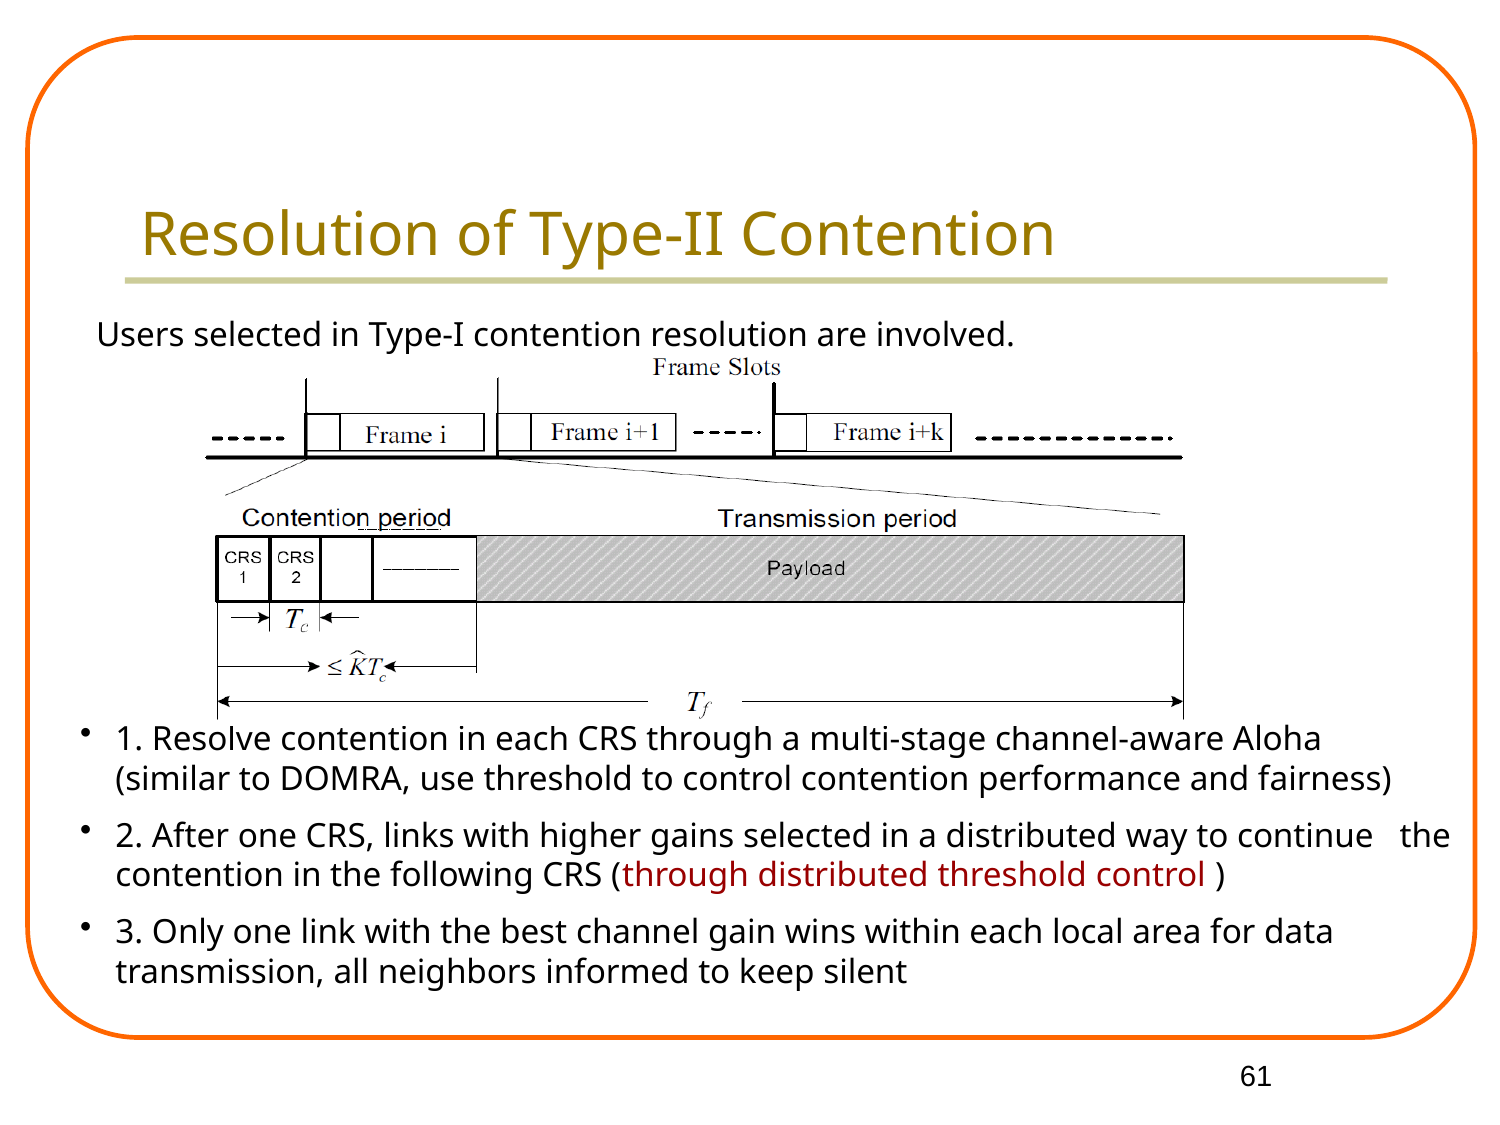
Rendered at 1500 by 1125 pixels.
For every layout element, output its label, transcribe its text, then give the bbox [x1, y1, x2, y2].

title Resolution of Type-II Contention [125, 87, 1388, 275]
picture [201, 341, 1192, 726]
text_box Users selected in Type-I contention resolution are involved. [81, 302, 1188, 362]
text_box 1. Resolve contention in each CRS through a multi-stage channel-aware Aloha (similar to DOMRA, use threshold to control contention performance and fairness) 2. After one CRS, links with higher gains selected in a distributed way to continue the contention in the following CRS (through distributed threshold control ) 3. Only one link with the best channel gain wins within each local area for data transmission, all neighbors informed to keep silent [65, 709, 1480, 998]
slide_number 61 [1124, 1049, 1388, 1125]
